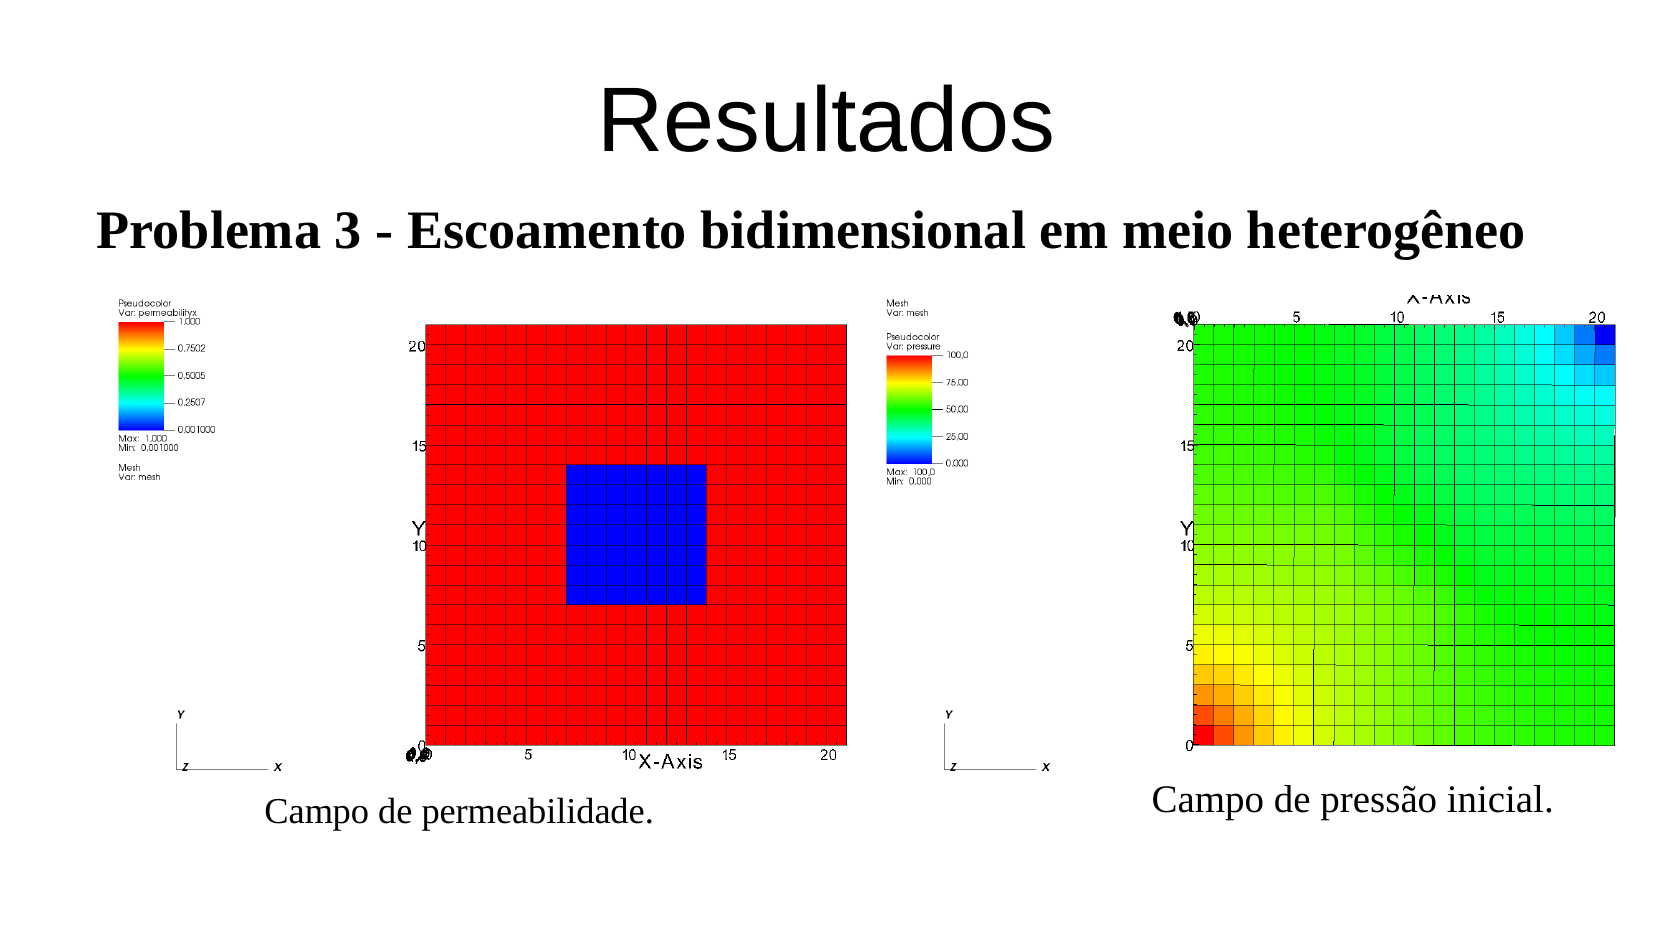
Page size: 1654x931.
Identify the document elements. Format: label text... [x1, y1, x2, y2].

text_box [0, 599, 1015, 857]
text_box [383, 571, 1654, 848]
list Problema 3 - Escoamento bidimensional em meio heterogêneo [0, 194, 1624, 272]
picture [100, 295, 1637, 599]
title Resultados [82, 37, 1571, 193]
